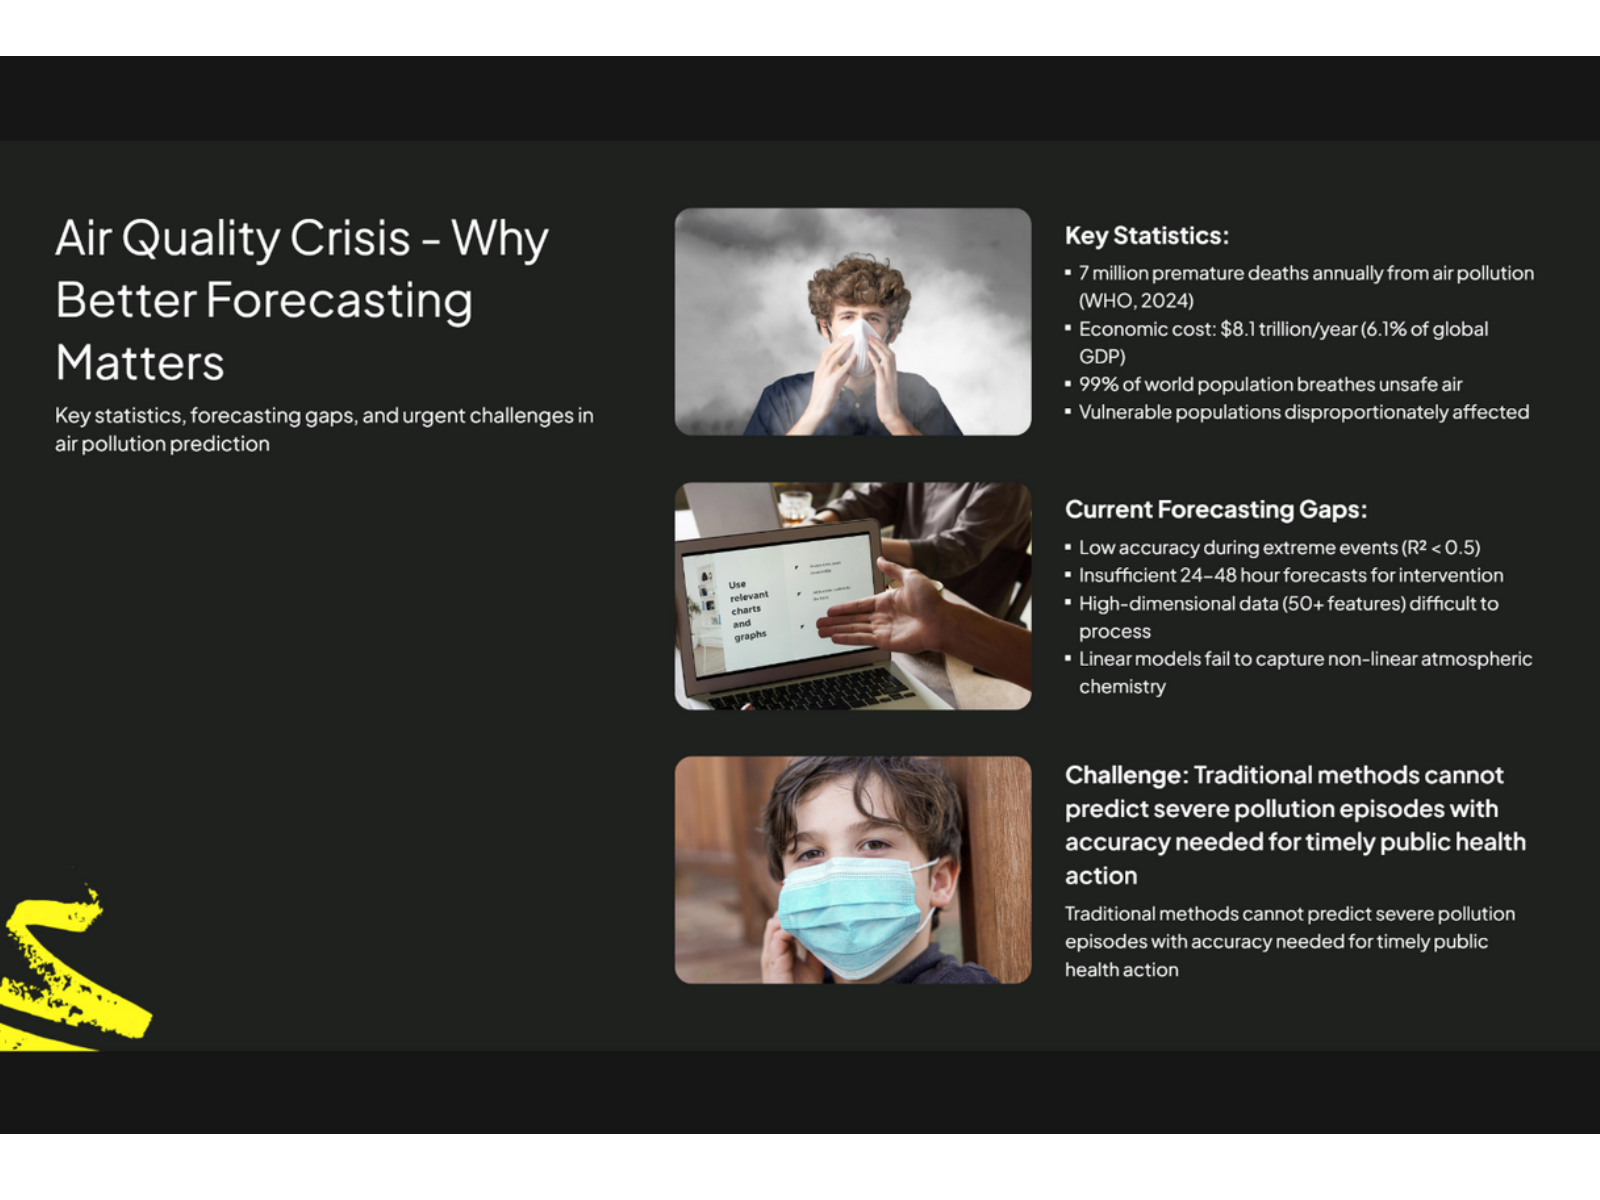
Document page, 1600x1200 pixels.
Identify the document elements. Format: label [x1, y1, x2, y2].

text_box [0, 56, 1600, 1134]
